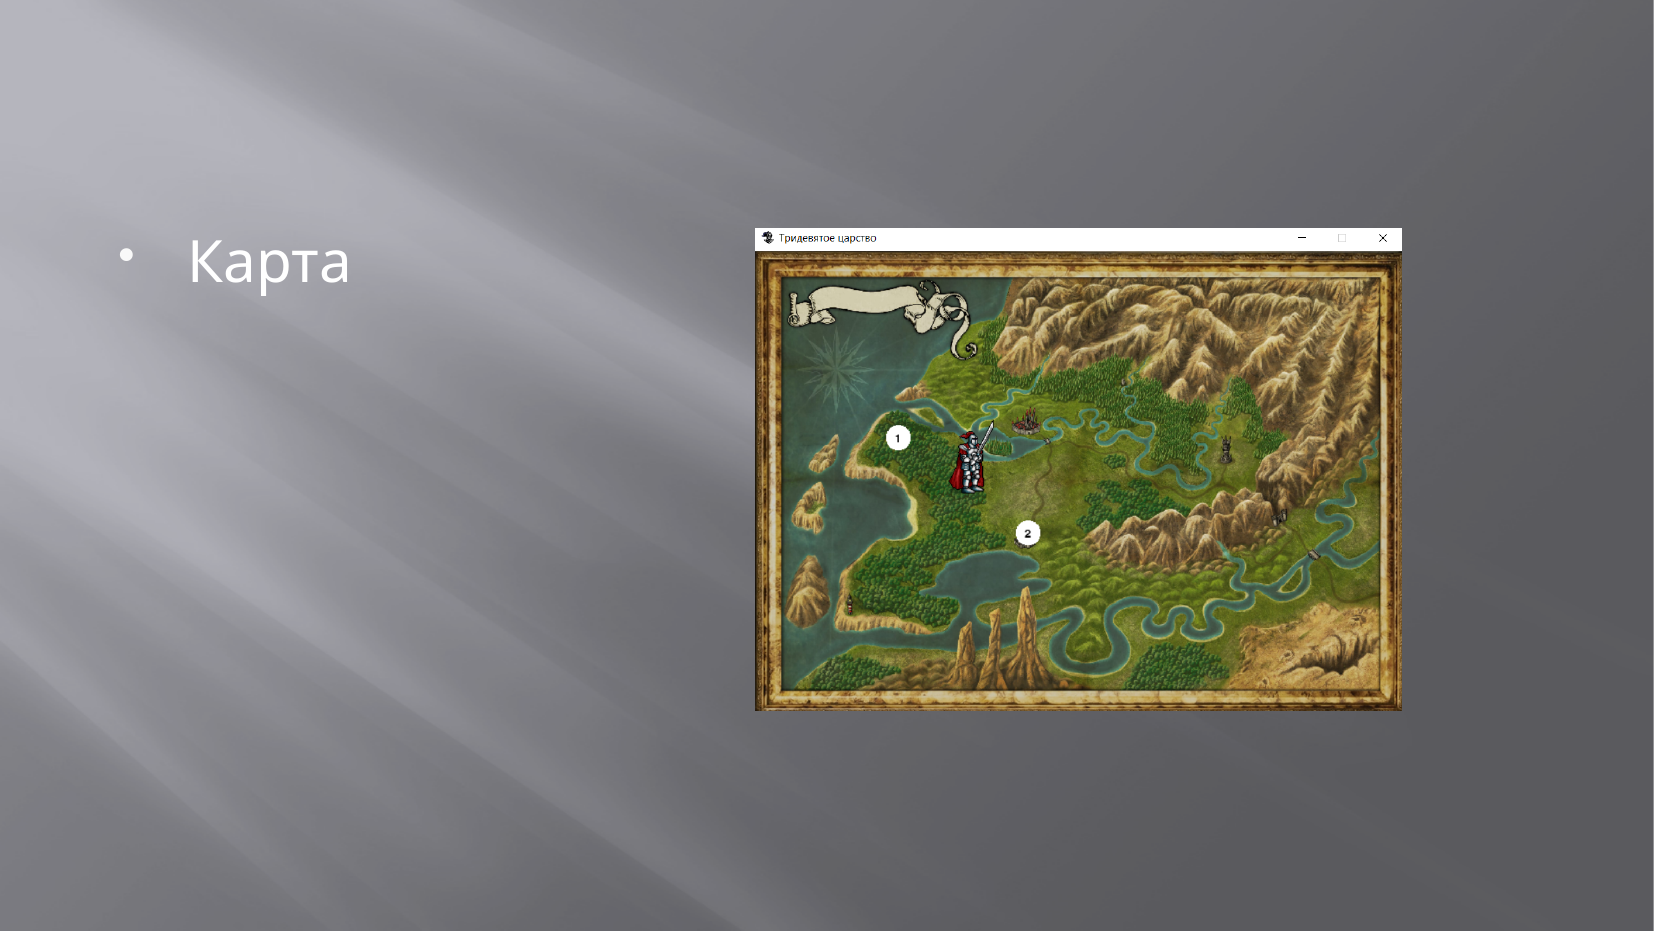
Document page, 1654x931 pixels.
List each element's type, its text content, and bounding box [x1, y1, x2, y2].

picture [755, 228, 1402, 711]
list Карта [82, 217, 1571, 856]
